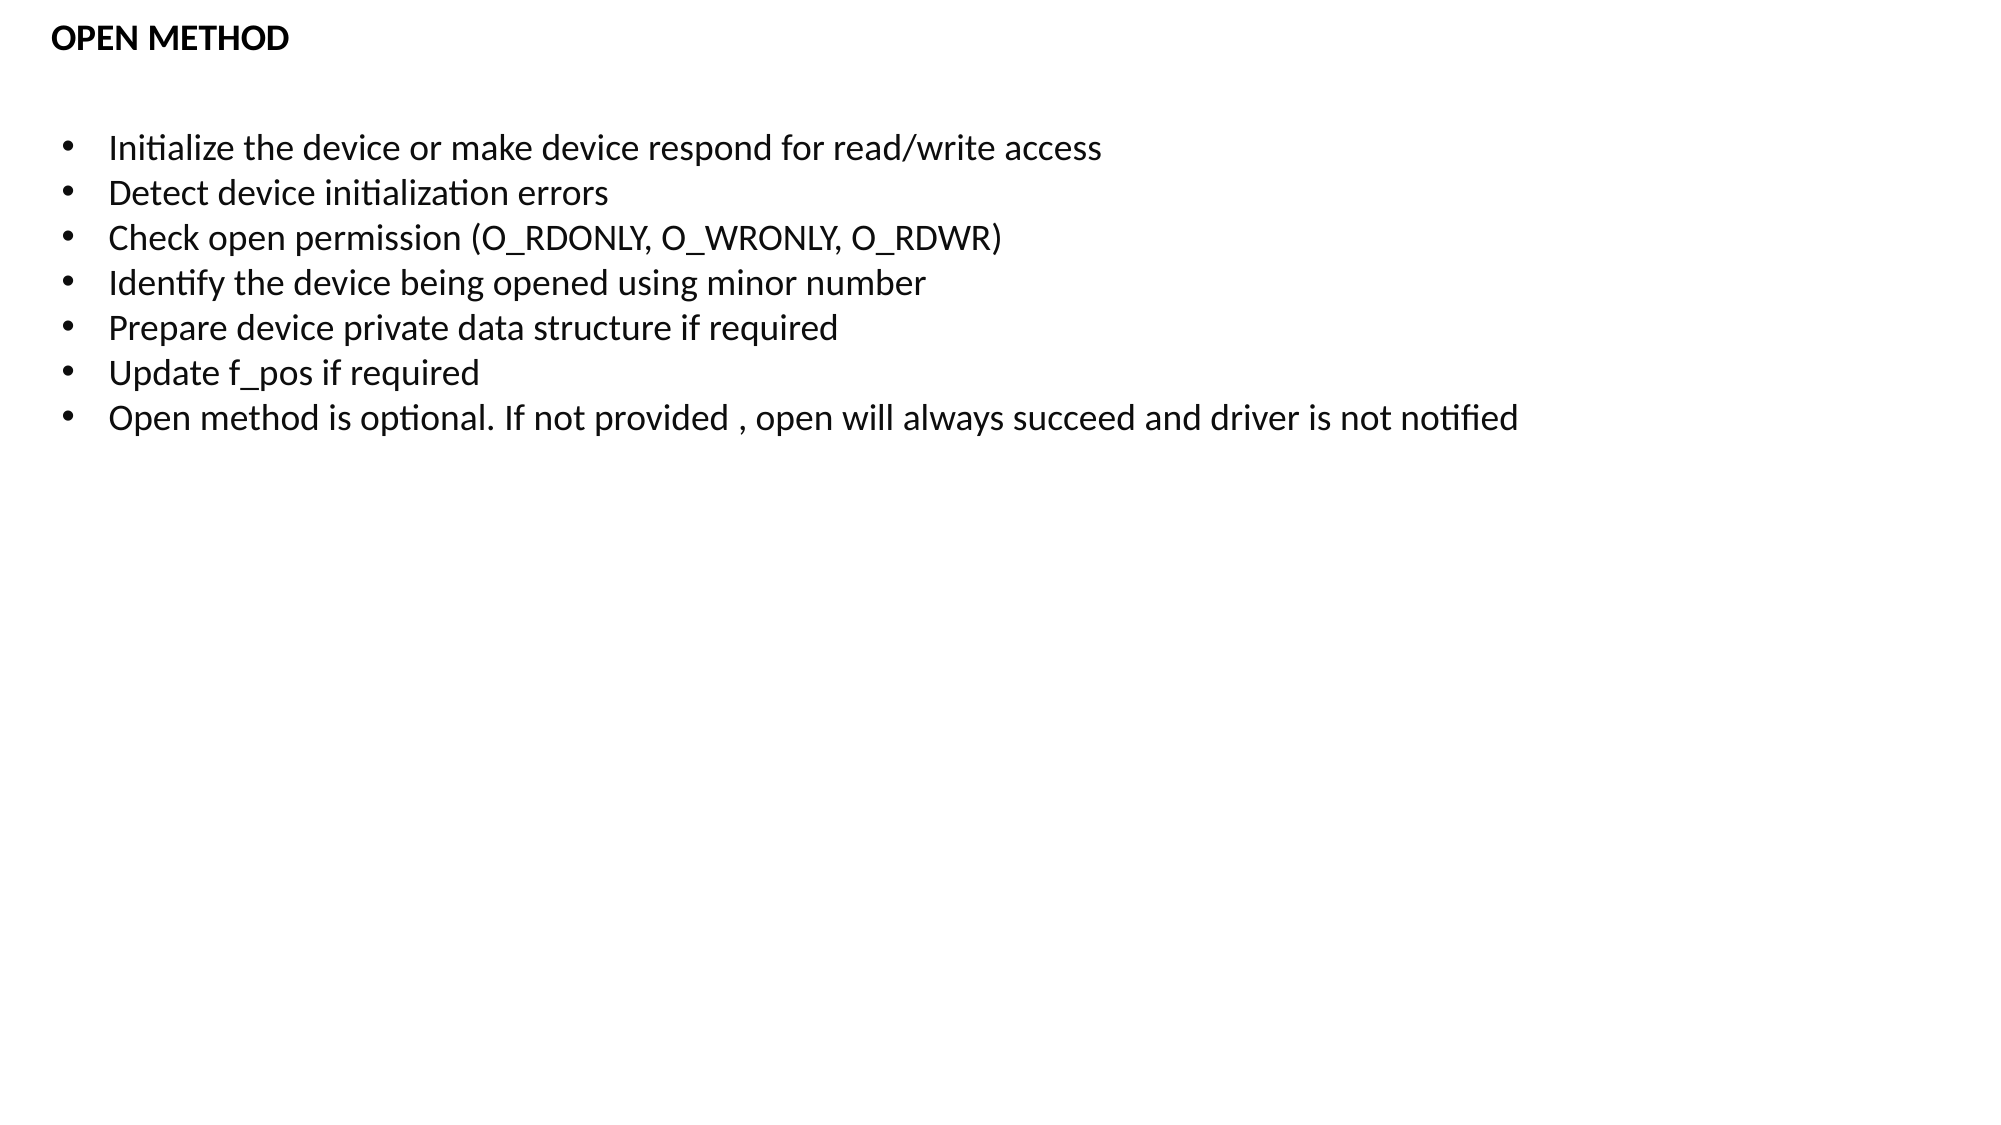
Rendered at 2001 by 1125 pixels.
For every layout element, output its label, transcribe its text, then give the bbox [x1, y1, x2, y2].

text_box Initialize the device or make device respond for read/write access Detect device initialization errors Check open permission (O_RDONLY, O_WRONLY, O_RDWR) Identify the device being opened using minor number Prepare device private data structure if required Update f_pos if required Open method is optional. If not provided , open will always succeed and driver is not notified [46, 116, 1632, 446]
text_box OPEN METHOD [36, 6, 464, 66]
